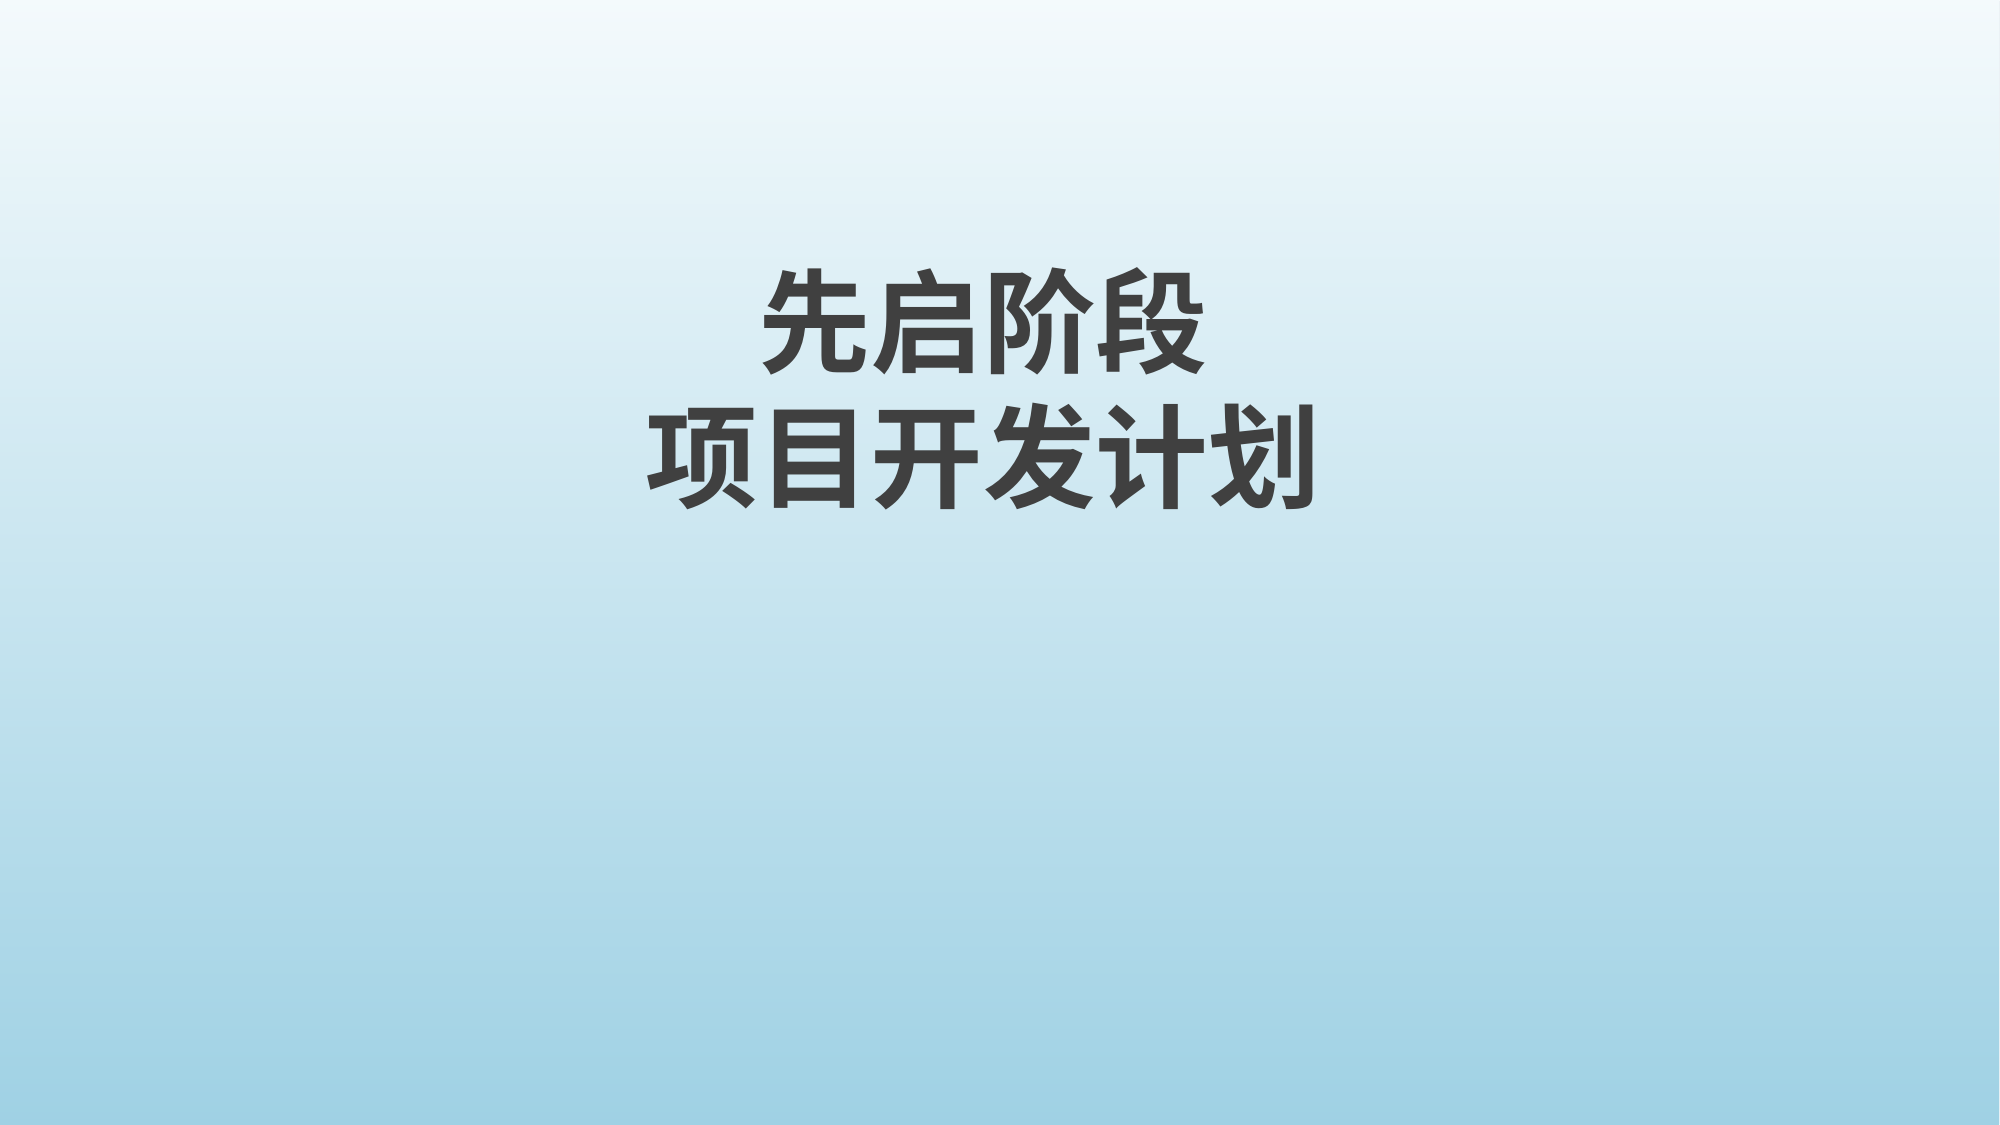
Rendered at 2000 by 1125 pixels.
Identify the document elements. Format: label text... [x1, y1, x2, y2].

text_box 先启阶段 项目开发计划 [630, 244, 1336, 530]
